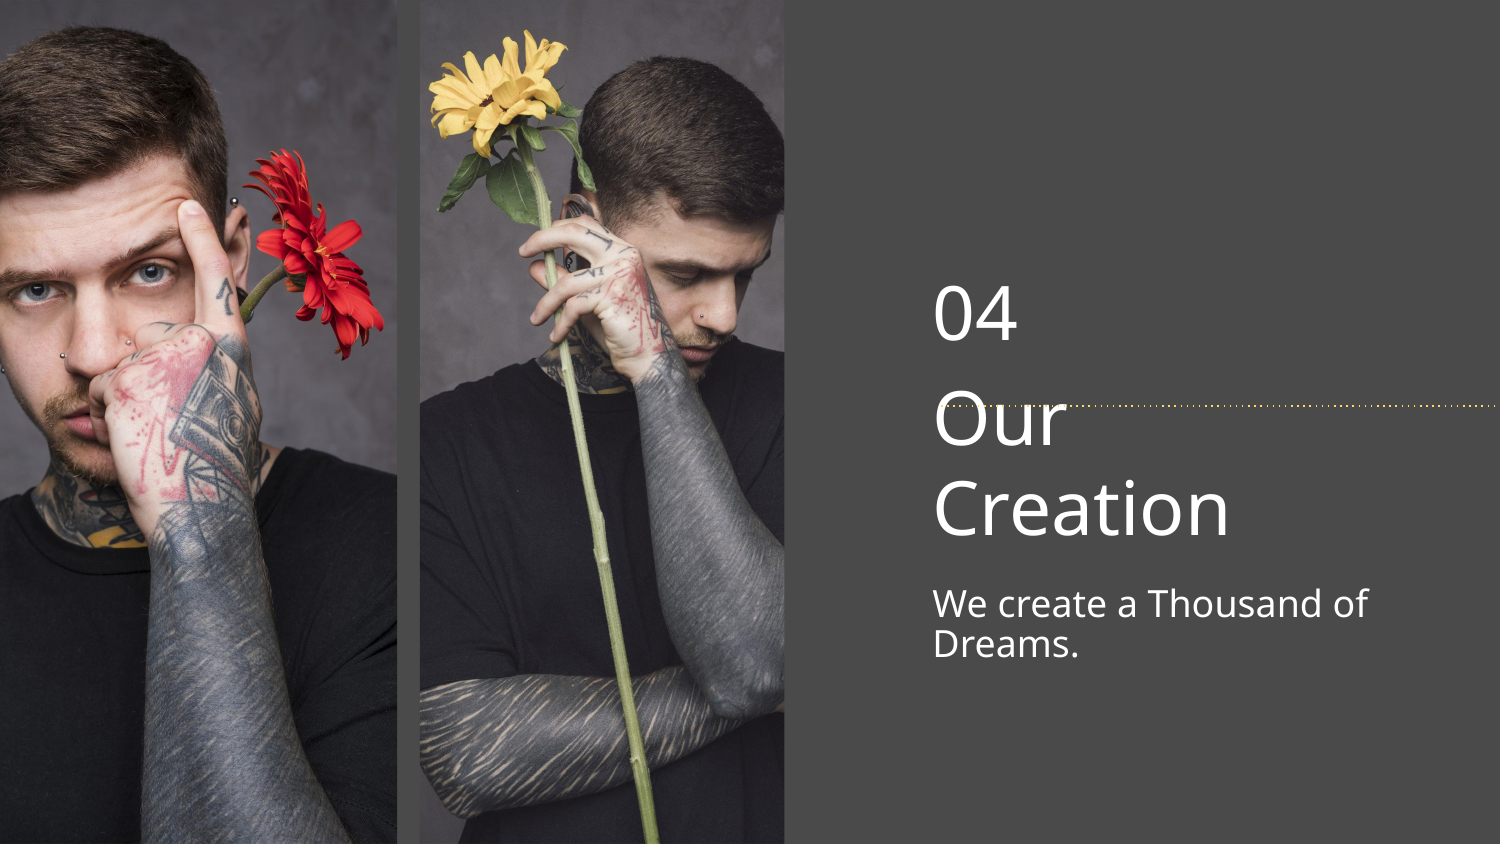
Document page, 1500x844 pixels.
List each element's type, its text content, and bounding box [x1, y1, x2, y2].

picture [419, 0, 785, 844]
title 04 [917, 239, 1117, 371]
picture [0, 0, 398, 844]
title Our Creation [917, 427, 1392, 566]
subtitle We create a Thousand of Dreams. [917, 569, 1392, 759]
